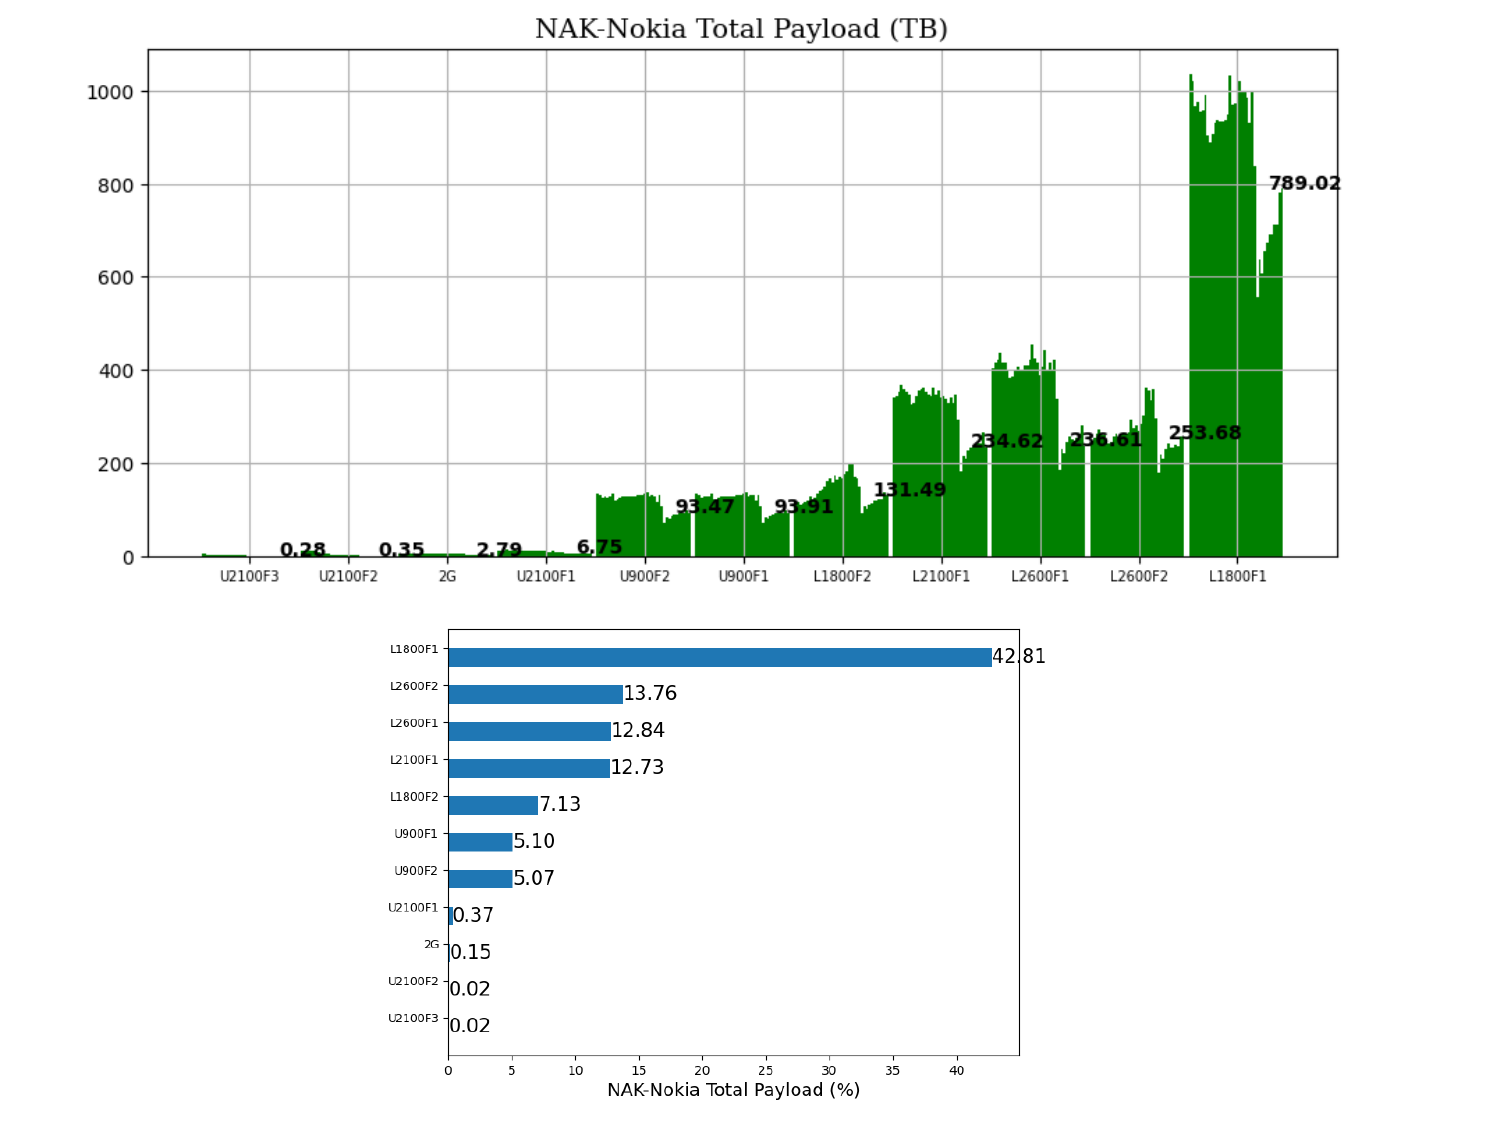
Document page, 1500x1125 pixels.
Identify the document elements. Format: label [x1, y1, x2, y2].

picture [67, 0, 1418, 1117]
